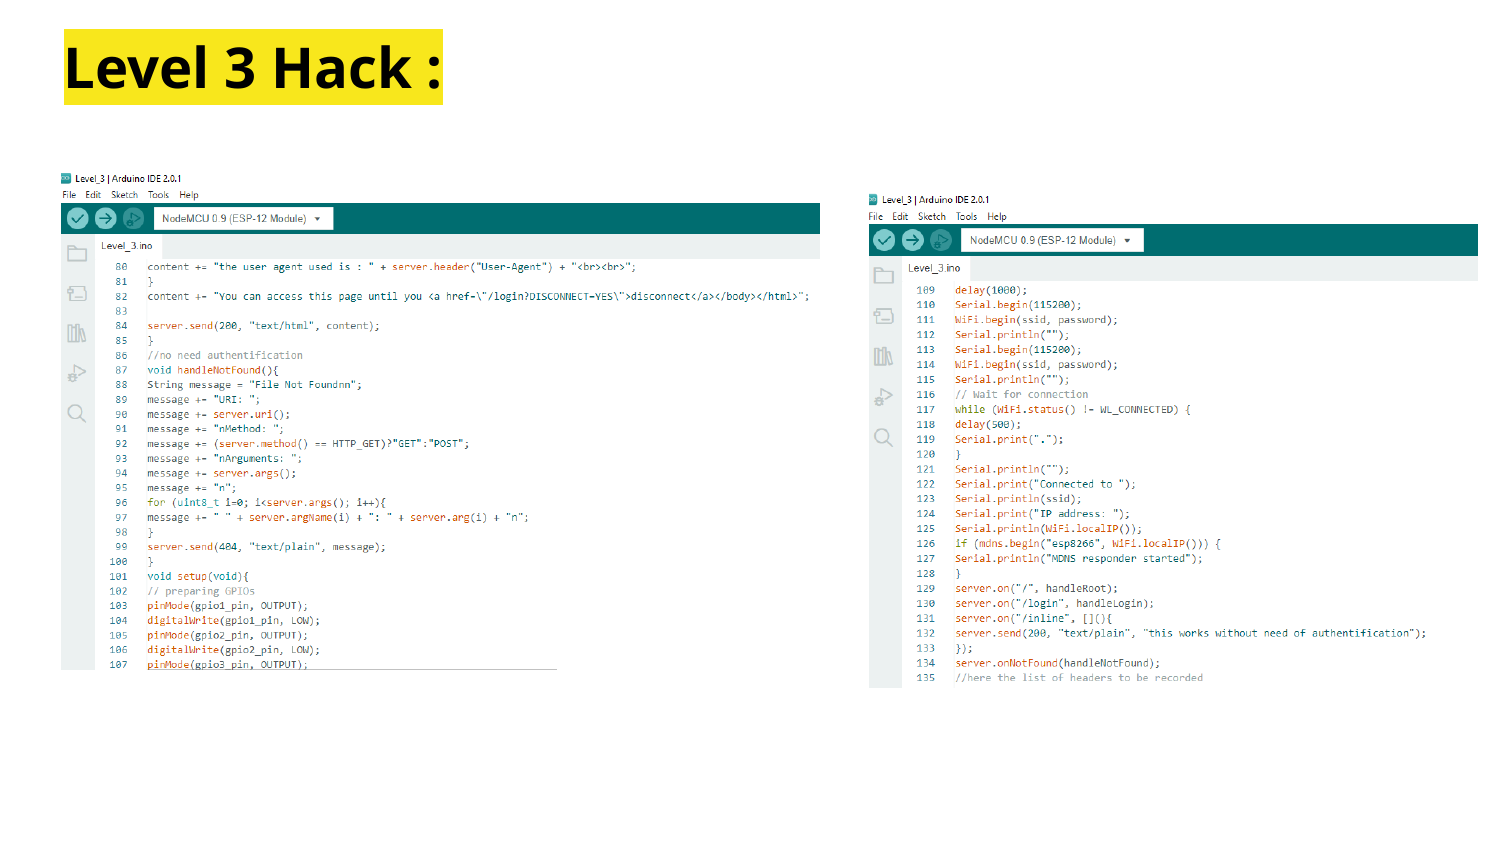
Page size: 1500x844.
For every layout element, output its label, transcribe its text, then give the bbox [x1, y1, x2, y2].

picture [869, 191, 1478, 688]
picture [61, 173, 820, 671]
text_box Level 3 Hack : [48, 7, 1049, 116]
